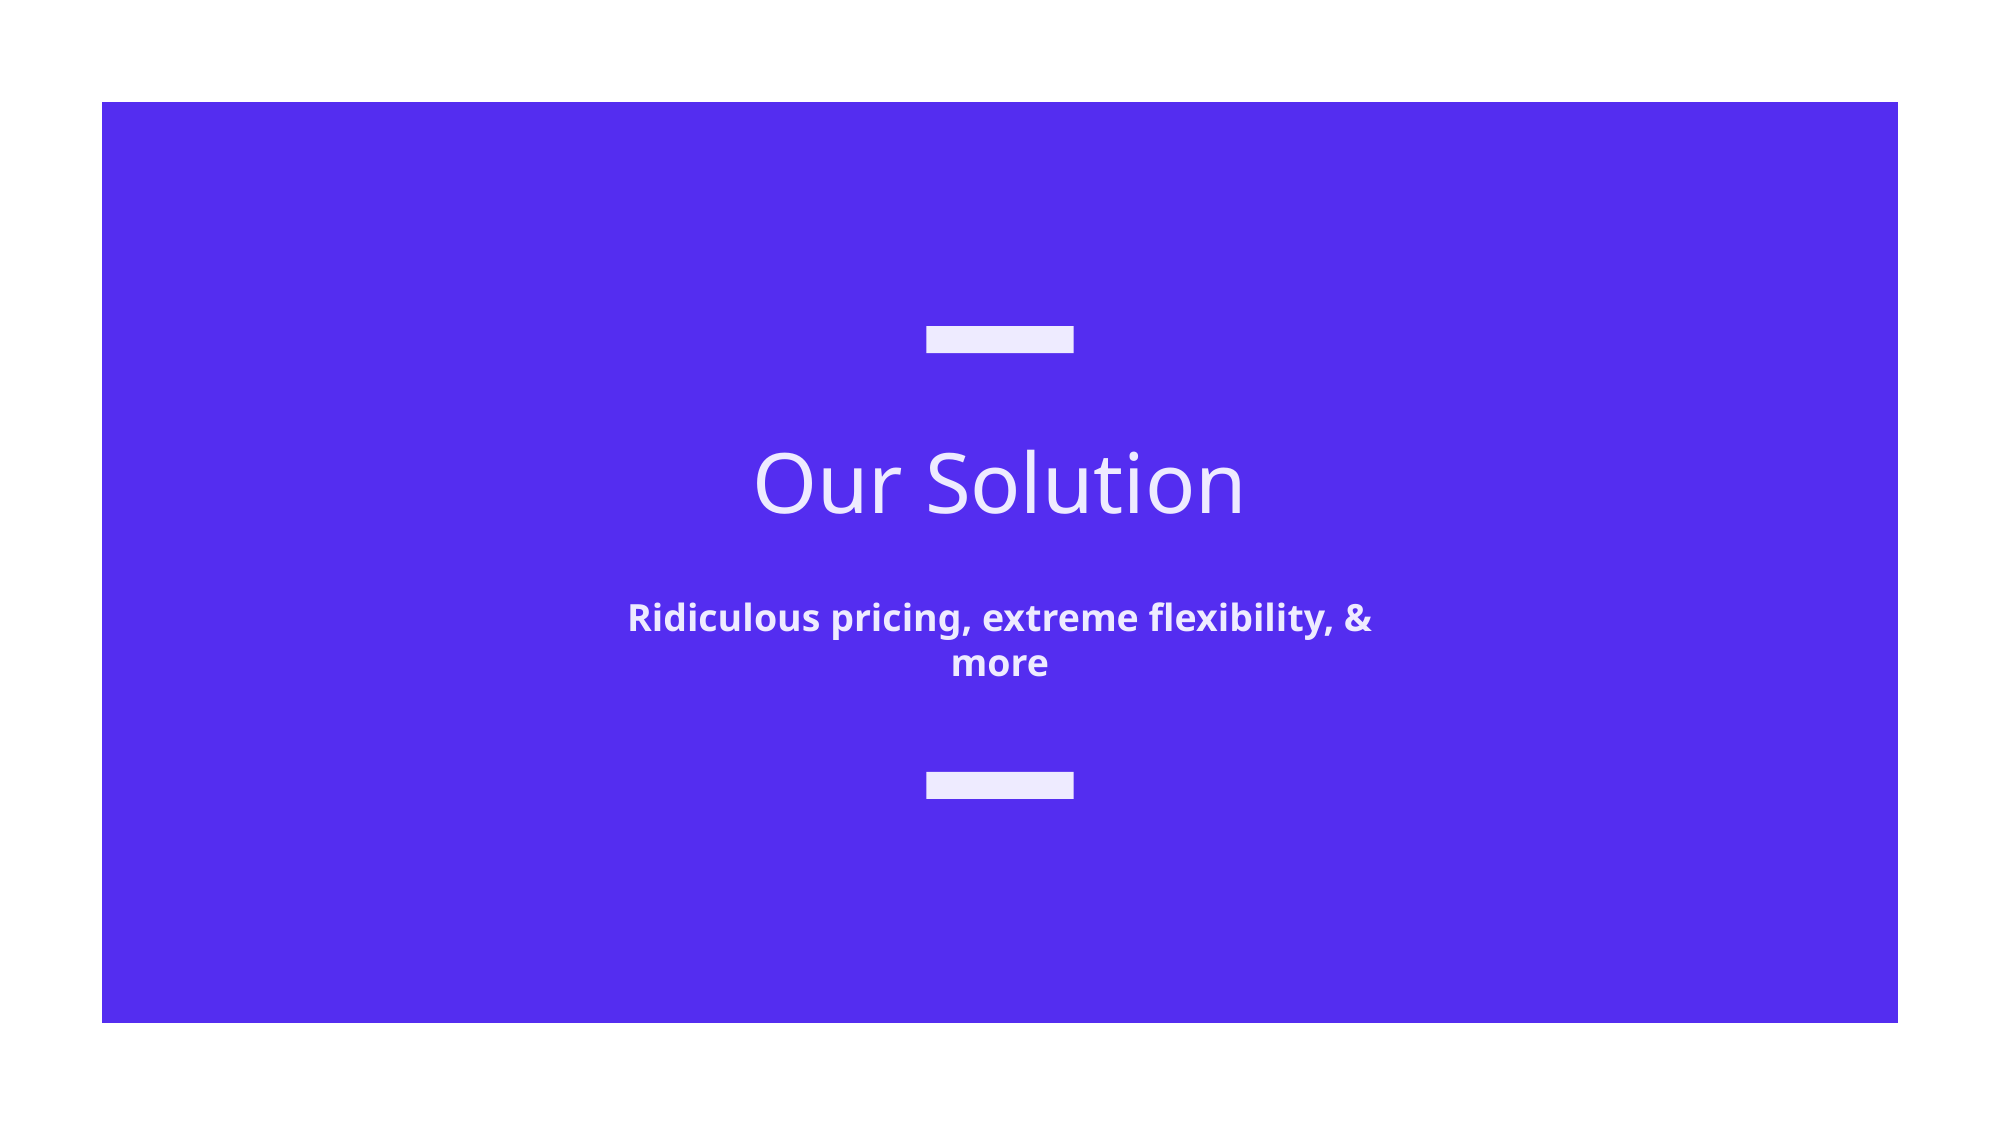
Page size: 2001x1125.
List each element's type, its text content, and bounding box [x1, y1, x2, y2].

text_box Ridiculous pricing, extreme flexibility, & more [576, 587, 1424, 692]
text_box Our Solution [657, 423, 1343, 538]
text_box [926, 326, 1074, 354]
text_box [926, 771, 1074, 799]
